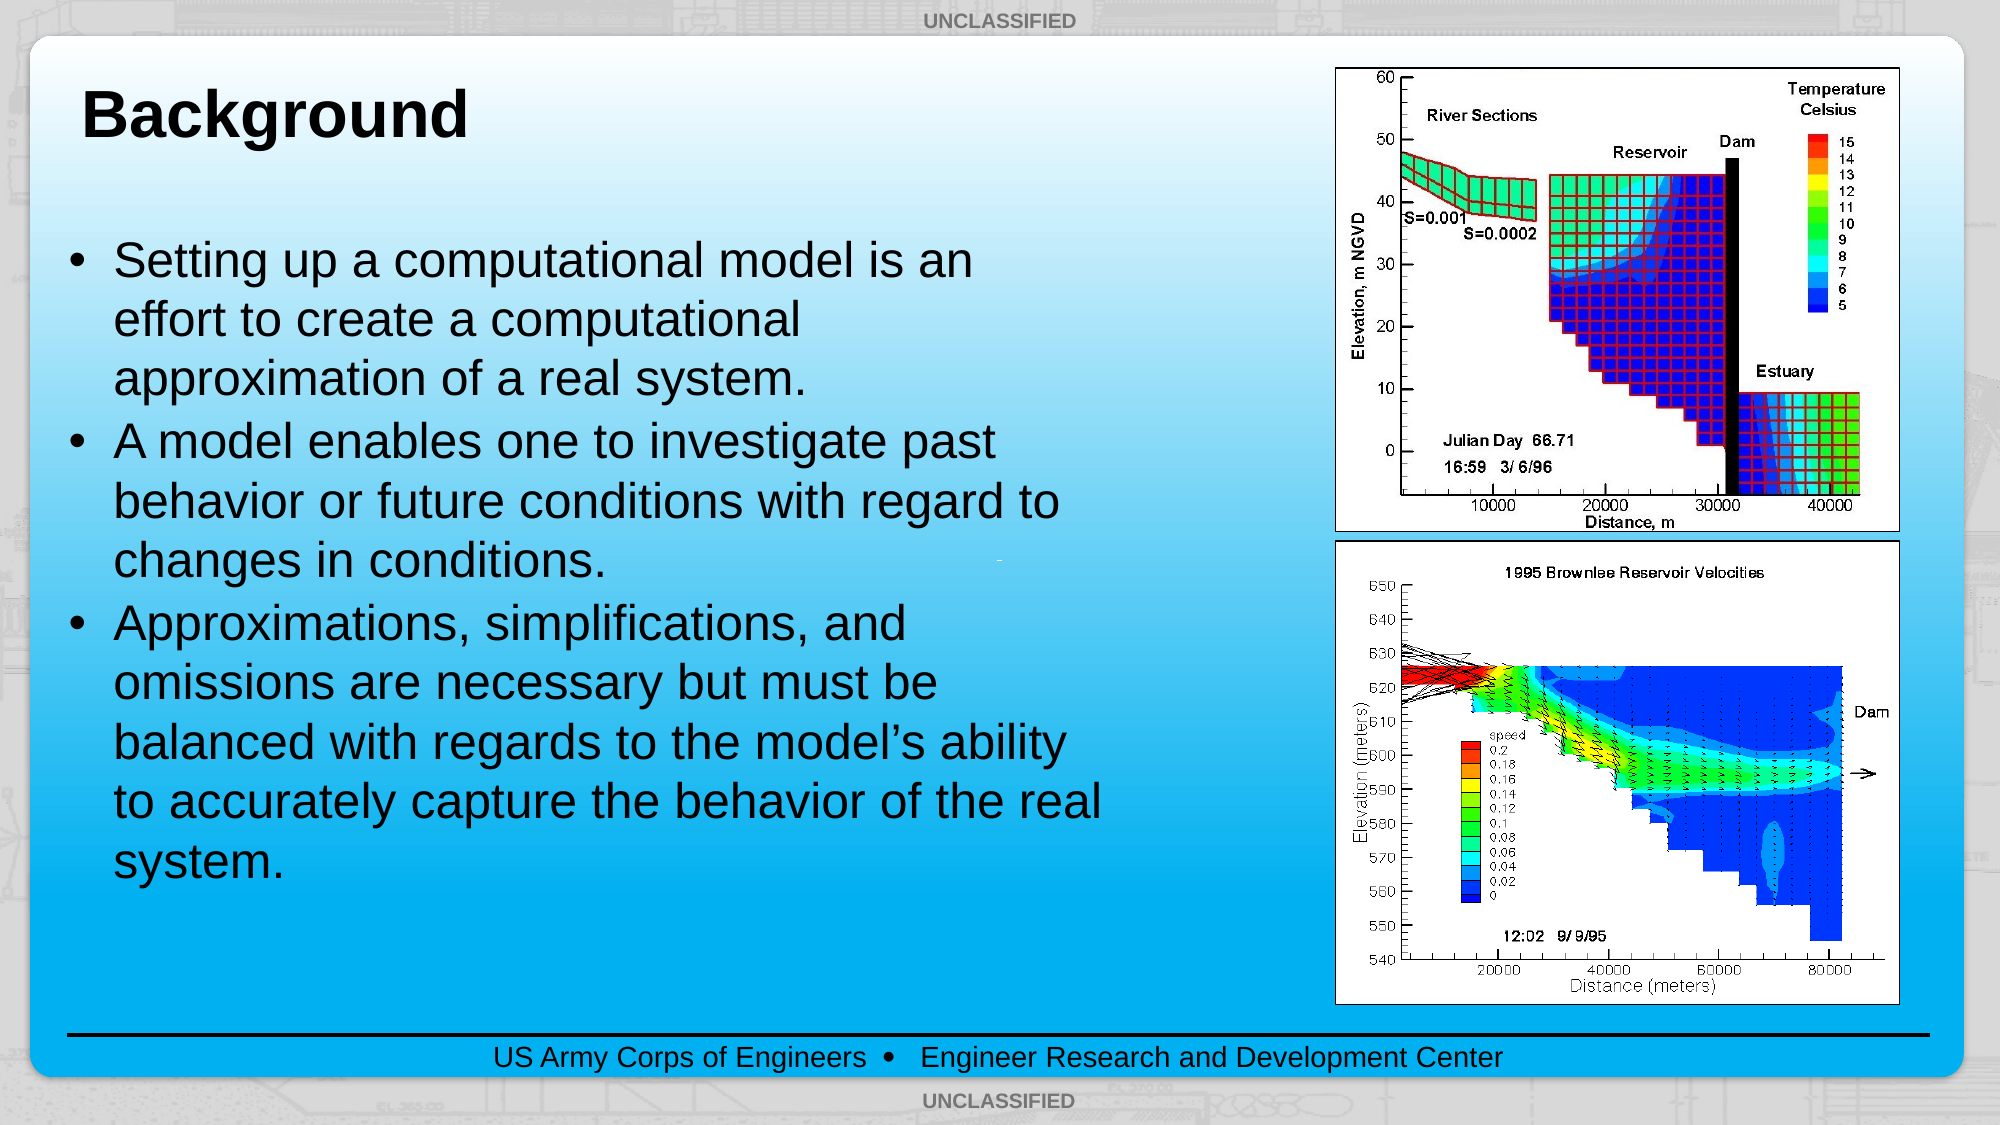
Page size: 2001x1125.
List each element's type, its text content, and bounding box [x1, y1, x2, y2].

picture [0, 0, 2000, 1125]
title Background [66, 44, 1901, 178]
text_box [1335, 67, 1900, 1005]
text_box Setting up a computational model is an effort to create a computational approximation of a real system. A model enables one to investigate past behavior or future conditions with regard to changes in conditions. Approximations, simplifications, and omissions are necessary but must be balanced with regards to the model’s ability to accurately capture the behavior of the real system. [66, 227, 1108, 890]
